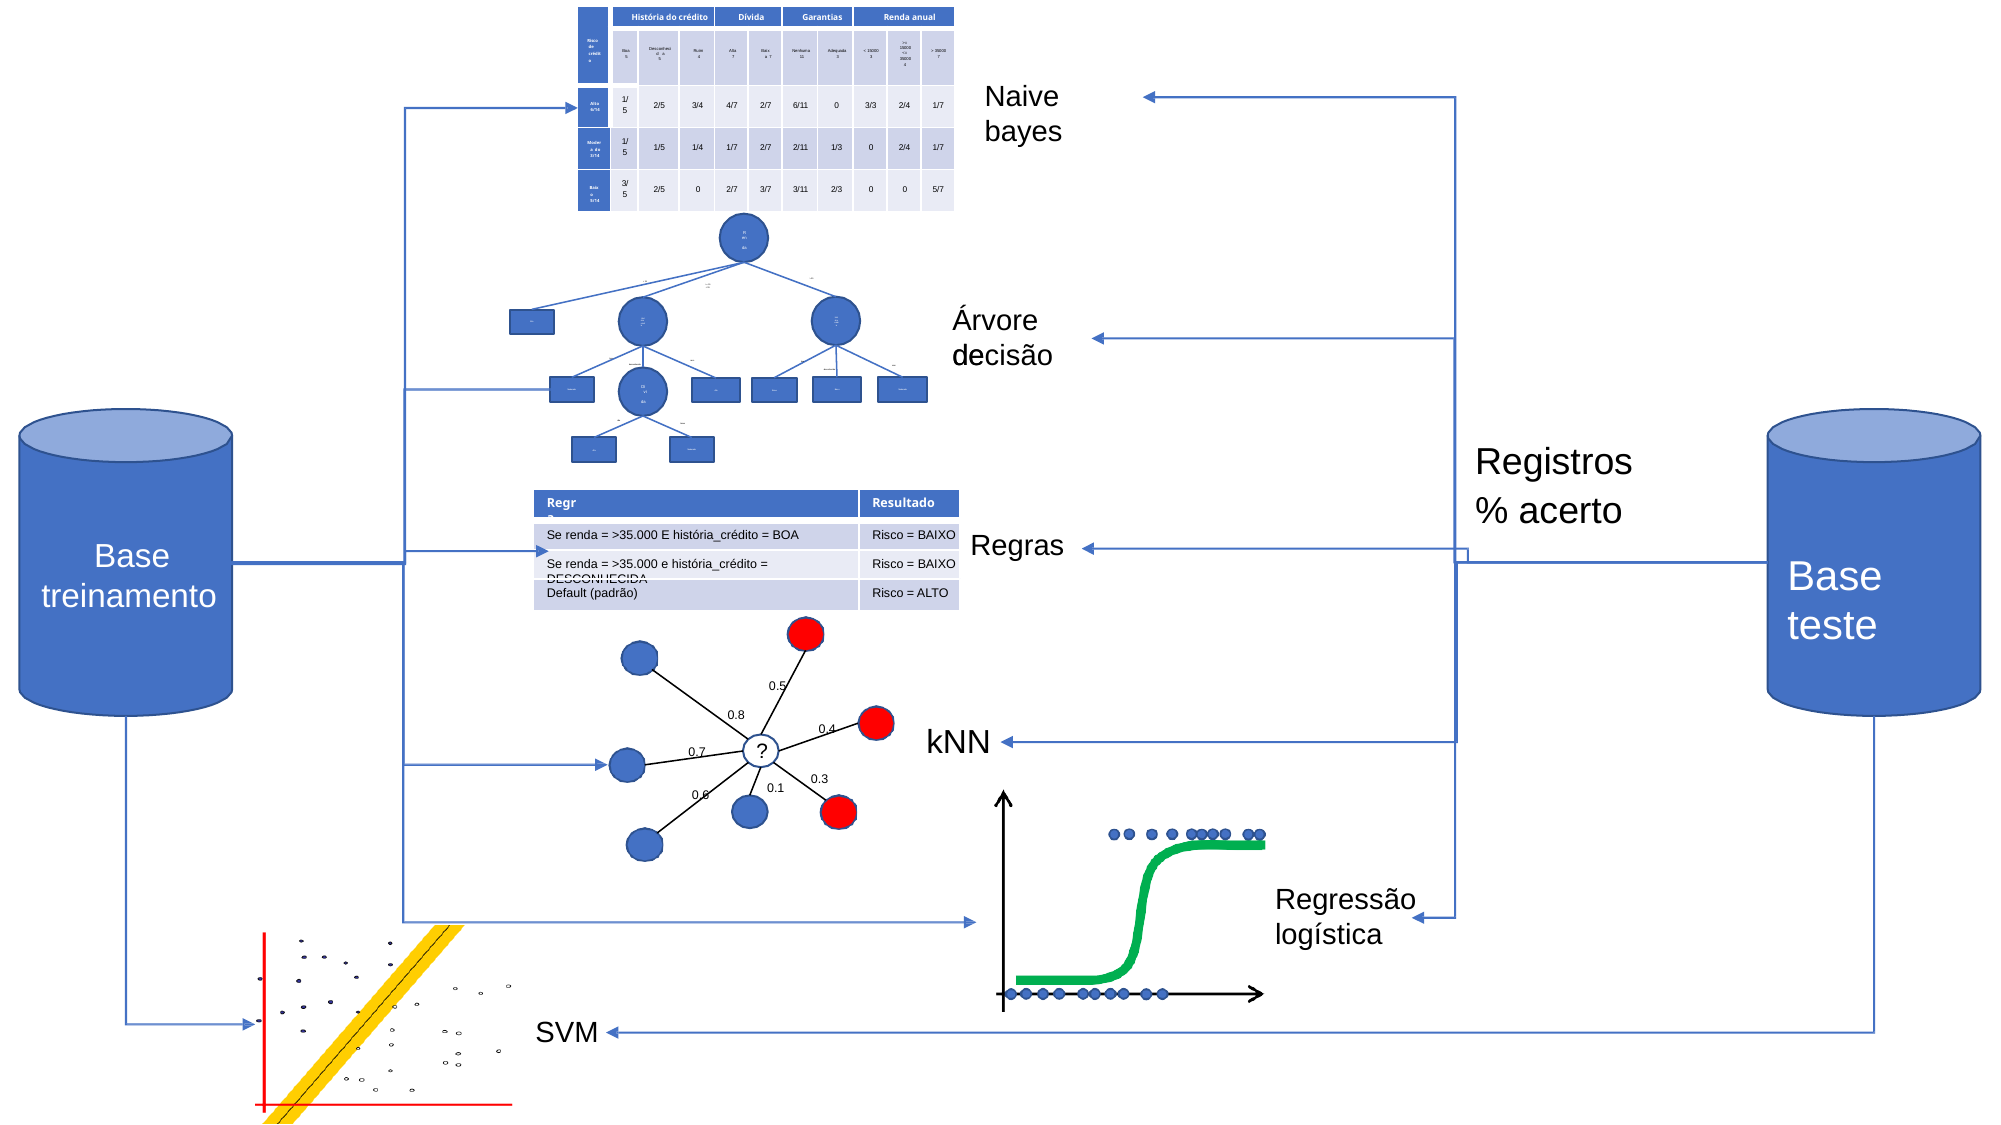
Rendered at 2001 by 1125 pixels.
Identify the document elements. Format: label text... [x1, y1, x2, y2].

table_header Dívida [715, 7, 781, 26]
text_box Risco = BAIXO [859, 524, 960, 544]
table_cell 1/4 [680, 128, 714, 169]
text_box 0.4 [816, 719, 837, 739]
text_box [534, 489, 858, 520]
table_cell Baixa 7 [749, 31, 781, 85]
table_cell Adequada 3 [818, 31, 852, 85]
text_box Alto [571, 446, 616, 454]
table_cell Alto 6/14 [578, 88, 608, 127]
text_box [608, 747, 646, 783]
text_box SVM [533, 1011, 625, 1051]
table_cell 0 [680, 170, 714, 211]
text_box Risco = ALTO [858, 578, 961, 611]
text_box Árvore de [950, 299, 1071, 334]
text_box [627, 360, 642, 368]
table_cell 3/7 [749, 170, 781, 211]
text_box Regra [546, 492, 579, 512]
text_box [618, 297, 668, 346]
text_box [786, 616, 825, 652]
text_box Naive bayes [982, 75, 1129, 115]
table_cell 4/7 [715, 86, 747, 127]
table_cell 3/ 5 [611, 170, 637, 211]
text_box Baixo [812, 377, 862, 402]
table_cell 1/3 [818, 128, 852, 169]
text_box [857, 705, 895, 741]
text_box 0.6 [689, 784, 710, 804]
table_cell 1/7 [922, 128, 954, 169]
text_box [255, 925, 513, 1124]
text_box boa [607, 354, 615, 362]
table_cell >= 15000 <= 35000 4 [888, 31, 920, 85]
table_cell 5/7 [922, 170, 954, 211]
text_box Default (padrão) [533, 578, 858, 611]
text_box [509, 309, 554, 318]
table_cell Modera do 3/14 [578, 128, 610, 169]
table_cell 1/ 5 [611, 128, 637, 169]
text_box [509, 325, 554, 334]
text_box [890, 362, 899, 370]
table_cell 2/7 [749, 128, 781, 169]
text_box Regressão logística [1281, 878, 1434, 953]
table_cell Alta 7 [715, 31, 747, 85]
table_cell 6/11 [783, 86, 817, 127]
text_box 0.1 [765, 777, 785, 798]
text_box [1767, 435, 1981, 716]
text_box Moderado [669, 437, 715, 462]
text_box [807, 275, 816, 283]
text_box [405, 758, 608, 771]
table_cell 0 [888, 170, 920, 211]
table_cell Boa 5 [613, 31, 637, 83]
text_box [859, 544, 960, 549]
text_box Alto [509, 318, 555, 325]
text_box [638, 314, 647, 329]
text_box Regras [968, 524, 1082, 564]
text_box [217, 562, 402, 566]
text_box [1767, 409, 1981, 435]
text_box [1081, 542, 1469, 561]
table_header Risco de crédito [578, 7, 608, 83]
text_box 0.5 0.8 [725, 675, 788, 724]
text_box [731, 795, 768, 829]
table_cell Nenhuma 11 [783, 31, 817, 85]
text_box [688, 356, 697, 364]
table_cell > 35000 7 [922, 31, 954, 85]
text_box Base treinamento [39, 531, 231, 616]
table_cell Ruim 4 [680, 31, 714, 85]
text_box [819, 794, 858, 830]
table_cell 3/3 [854, 86, 886, 127]
text_box [403, 101, 578, 388]
table_cell 2/11 [783, 128, 817, 169]
text_box [232, 561, 977, 929]
table_cell 0 [854, 170, 886, 211]
table_cell 1/ 5 [613, 88, 637, 127]
table_cell 0 [854, 128, 886, 169]
text_box ? [754, 735, 768, 765]
text_box R en da [740, 228, 749, 248]
table_cell 3/4 [680, 86, 714, 127]
text_box [549, 377, 594, 402]
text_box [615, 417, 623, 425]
text_box [859, 512, 960, 520]
text_box boa [798, 357, 806, 365]
table_cell 2/4 [888, 86, 920, 127]
text_box [811, 296, 861, 345]
text_box [994, 789, 1281, 1012]
table_cell 2/4 [888, 128, 920, 169]
text_box [1091, 332, 1456, 547]
text_box [620, 640, 659, 676]
text_box [719, 213, 769, 262]
text_box [742, 735, 779, 768]
text_box [19, 435, 233, 716]
text_box Base teste [1785, 546, 1964, 601]
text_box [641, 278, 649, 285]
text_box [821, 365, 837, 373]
table_header Renda anual [854, 7, 954, 26]
table_cell Desconhecid a 5 [639, 31, 678, 85]
text_box Dí vi da [638, 381, 648, 402]
table_cell 2/3 [818, 170, 852, 211]
table_cell 3/11 [783, 170, 817, 211]
table_header História do crédito [613, 7, 714, 26]
text_box kNN [924, 717, 1008, 763]
text_box [571, 437, 617, 462]
table_cell 1/5 [639, 128, 678, 169]
text_box decisão [950, 334, 1071, 374]
text_box Moderado [878, 377, 927, 402]
table_cell Baixo 5/14 [578, 170, 610, 211]
table_cell 2/5 [639, 170, 678, 211]
table_cell 2/7 [715, 170, 747, 211]
text_box [606, 715, 1876, 1039]
table_cell 1/7 [922, 86, 954, 127]
text_box 0.7 [686, 741, 707, 761]
text_box 0.3 [808, 768, 829, 788]
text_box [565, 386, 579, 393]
text_box [1000, 735, 1454, 749]
text_box Alto [691, 378, 741, 403]
text_box Resultado [859, 492, 960, 512]
table_cell 2/7 [749, 86, 781, 127]
text_box [403, 383, 566, 561]
text_box Se renda = >35.000 E história_crédito = BOA [534, 524, 858, 544]
table_cell < 15000 3 [854, 31, 886, 85]
text_box Registros % acerto [1472, 430, 1676, 533]
text_box [19, 409, 233, 435]
text_box Se renda = >35.000 e história_crédito = DESCONHECIDA [533, 549, 858, 578]
table_header Garantias [783, 7, 852, 26]
table_cell 0 [818, 86, 852, 127]
text_box [1411, 561, 1768, 924]
text_box [1142, 91, 1457, 547]
text_box [124, 715, 256, 1031]
text_box [537, 544, 858, 549]
text_box [618, 367, 668, 416]
text_box Baixo [751, 378, 797, 403]
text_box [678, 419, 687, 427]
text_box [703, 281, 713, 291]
text_box [625, 827, 664, 862]
text_box Risco = BAIXO [858, 549, 961, 578]
table_cell 1/7 [715, 128, 747, 169]
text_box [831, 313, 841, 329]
table_cell 2/5 [639, 86, 678, 127]
text_box [404, 544, 549, 566]
